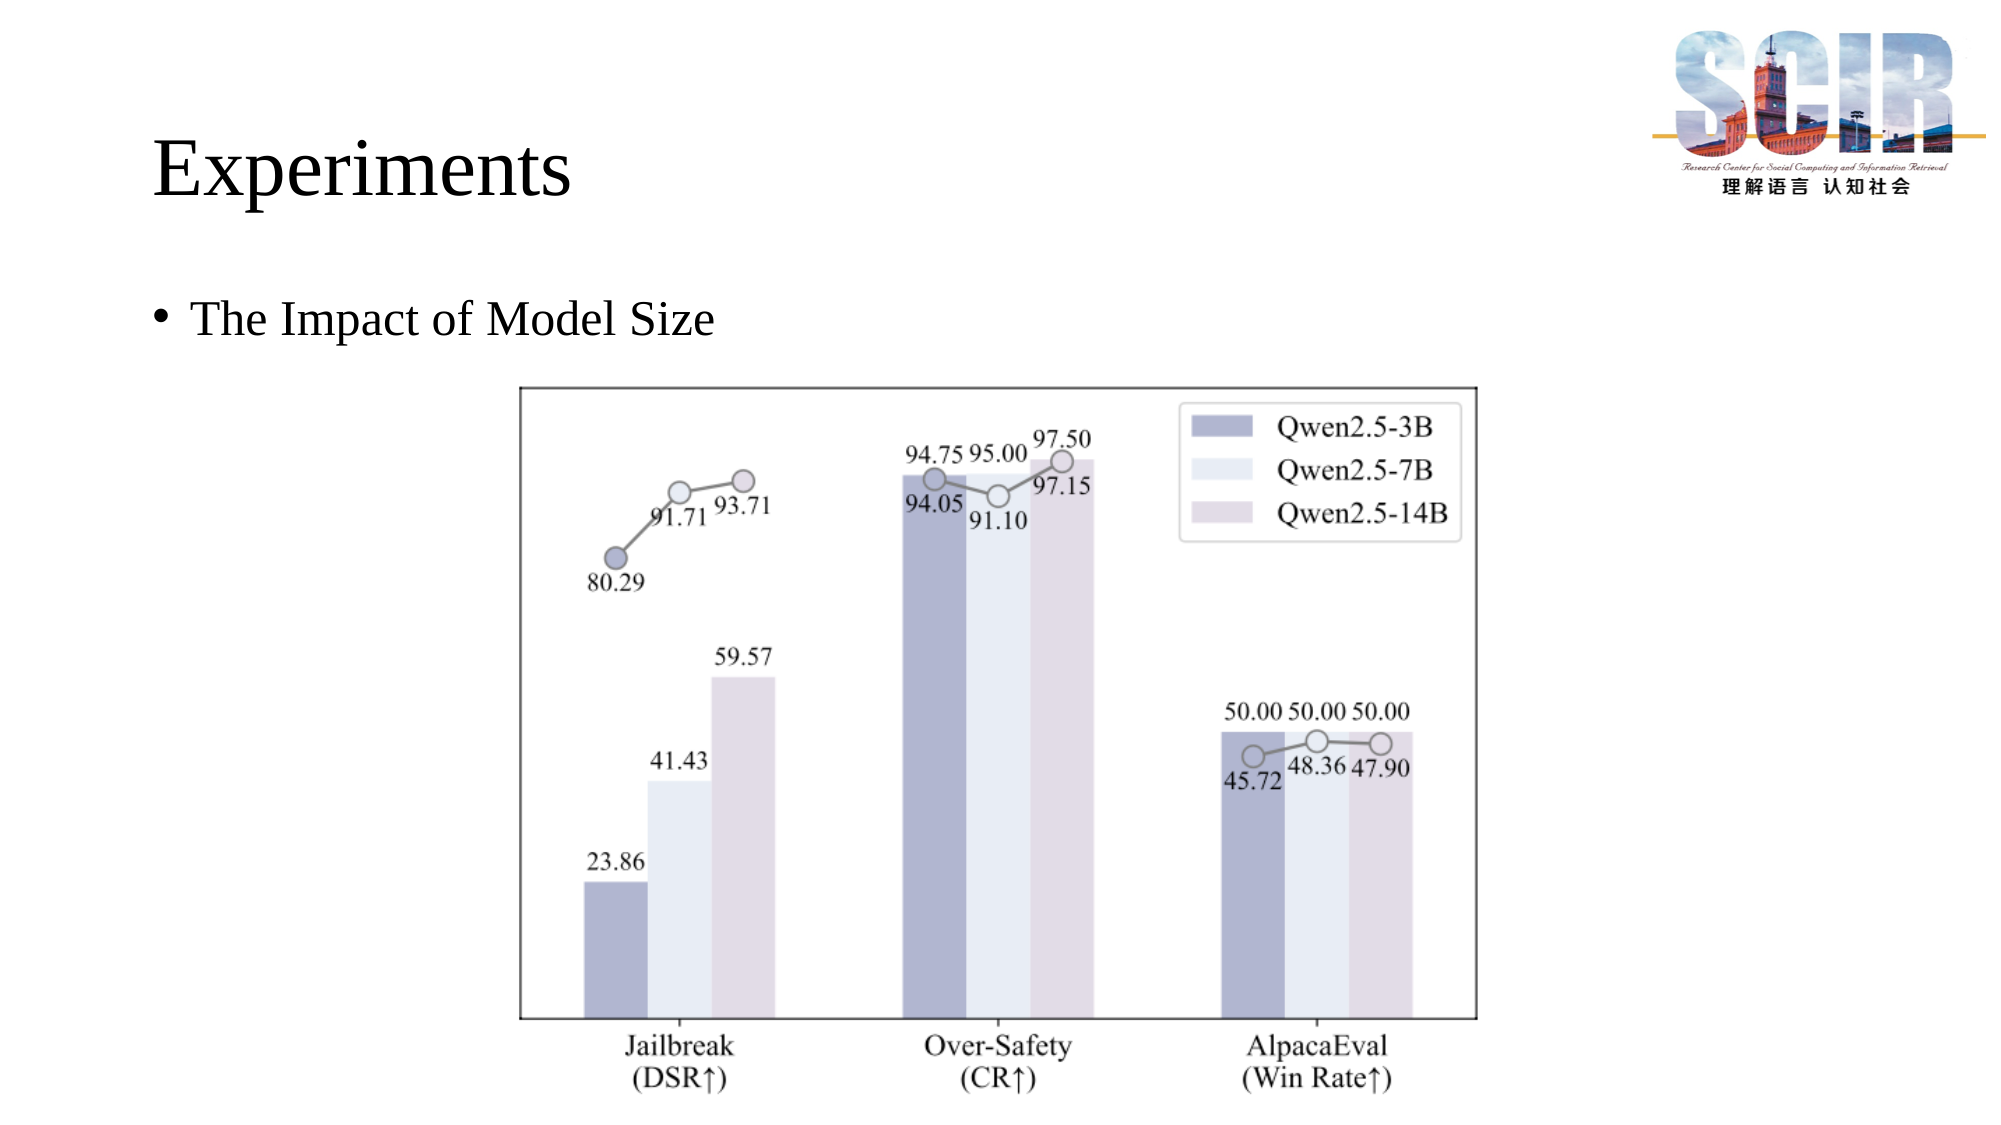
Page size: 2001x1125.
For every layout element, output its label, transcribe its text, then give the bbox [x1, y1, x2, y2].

picture [511, 377, 1489, 1104]
picture [1652, 11, 1986, 212]
title Experiments [137, 59, 1863, 278]
list The Impact of Model Size [137, 278, 1798, 378]
